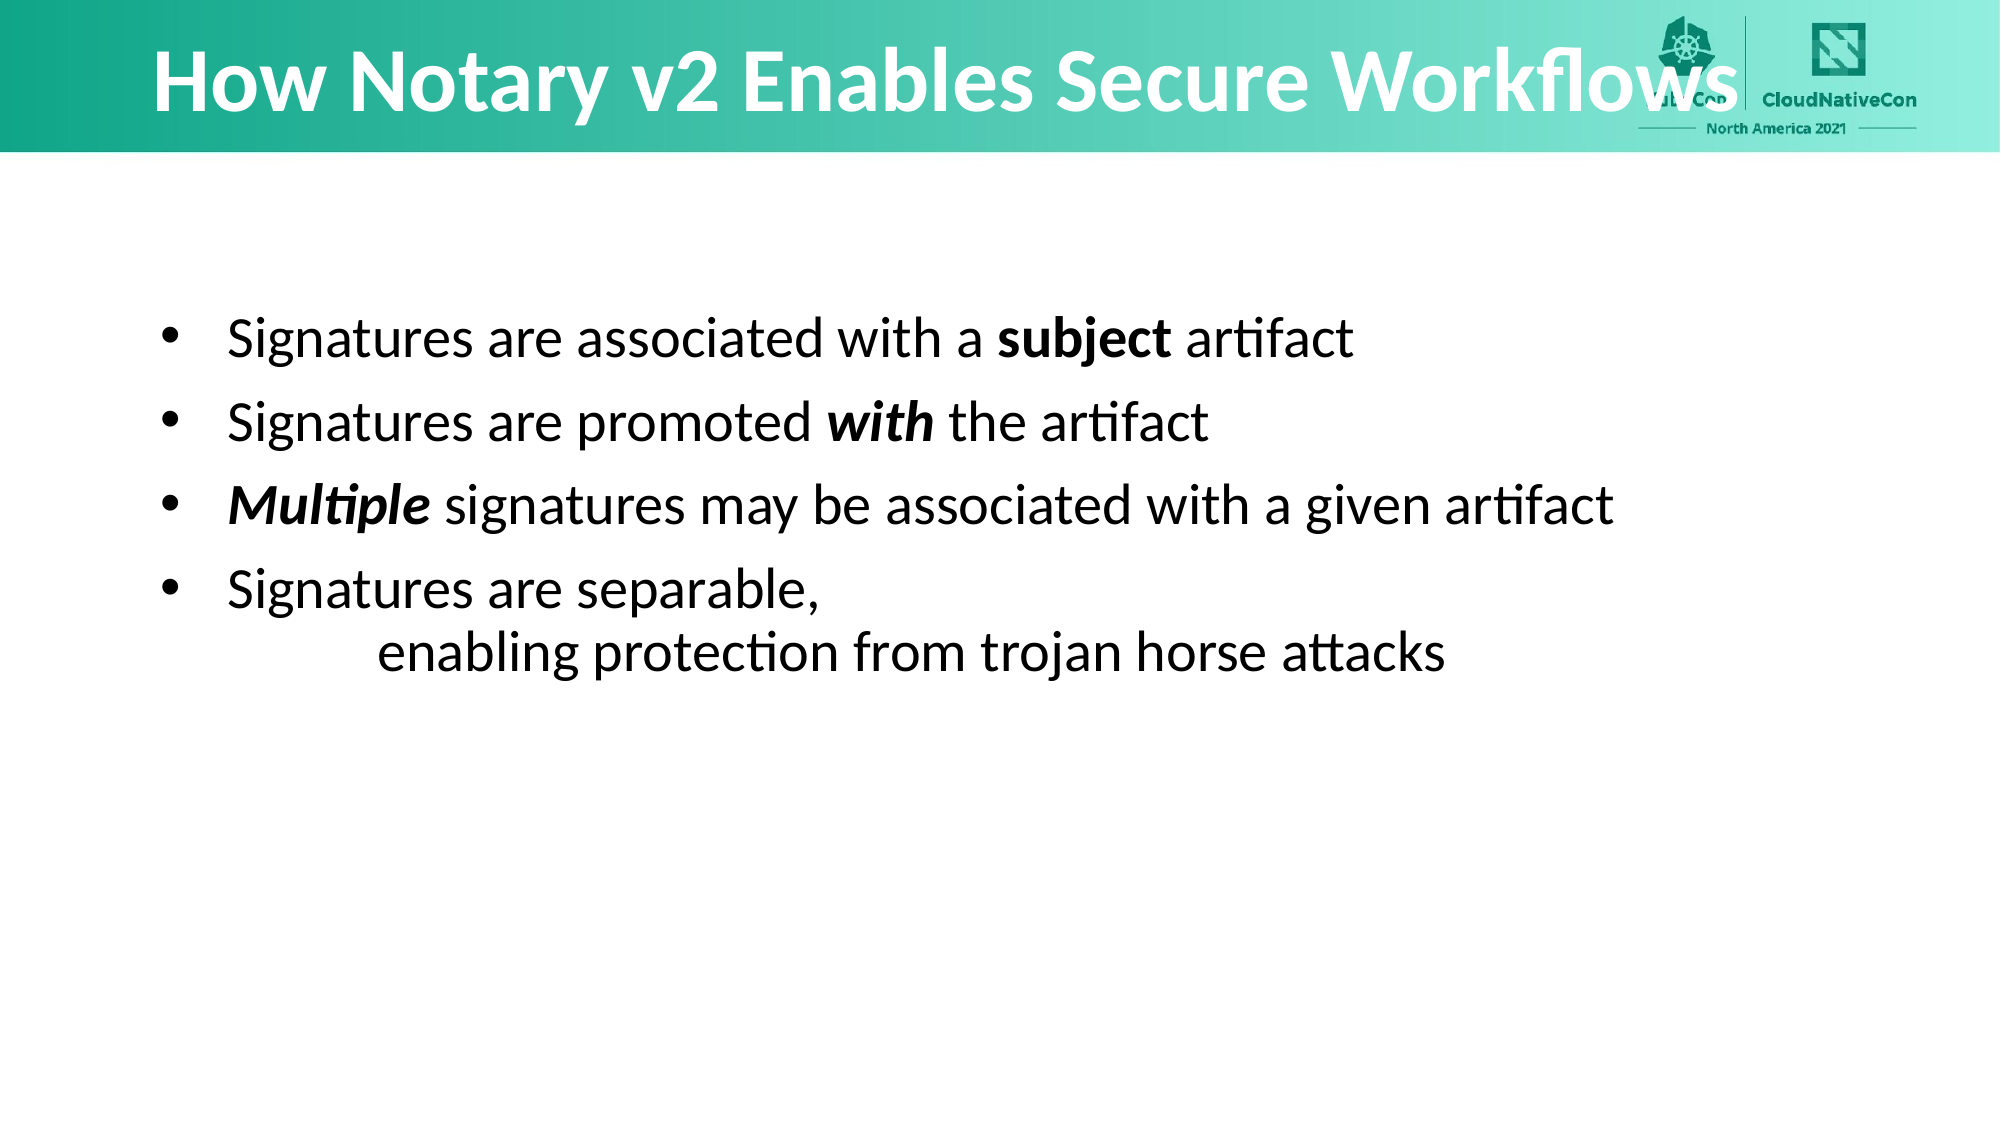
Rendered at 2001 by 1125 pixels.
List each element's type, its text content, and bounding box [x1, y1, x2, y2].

list Signatures are associated with a subject artifact Signatures are promoted with the artifact Multiple signatures may be associated with a given artifact Signatures are separable, enabling protection from trojan horse attacks [137, 299, 1863, 1014]
picture [0, 0, 2001, 1125]
title How Notary v2 Enables Secure Workflows [137, 0, 1863, 165]
